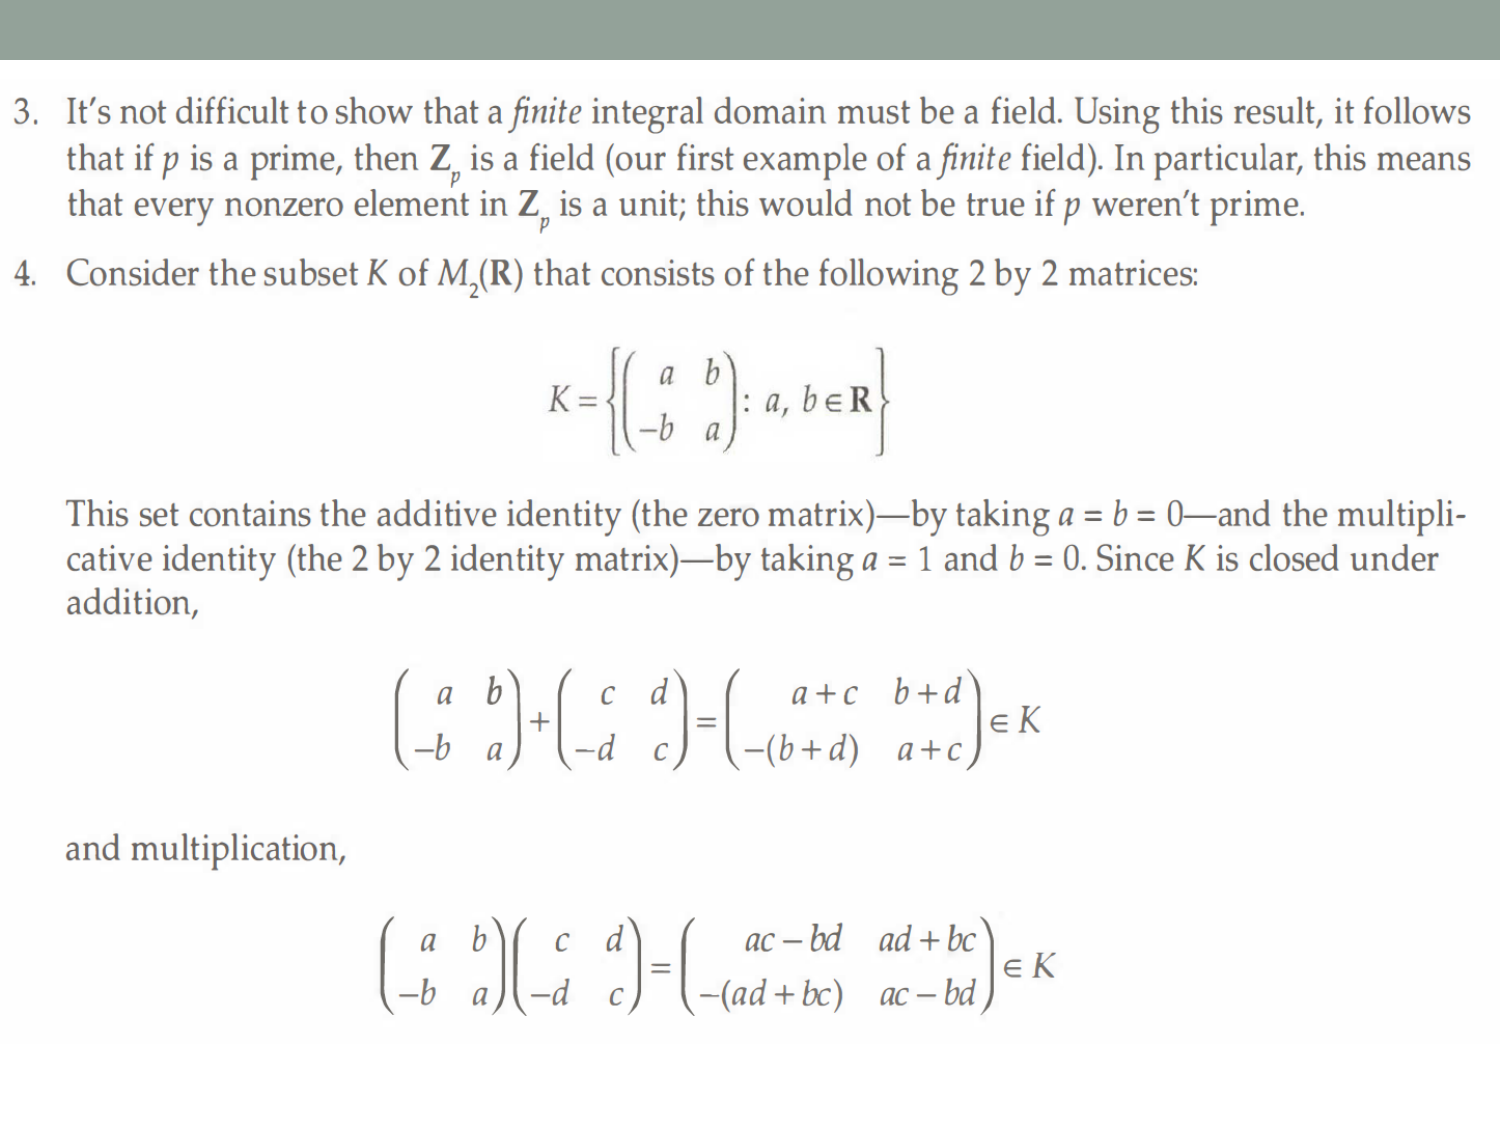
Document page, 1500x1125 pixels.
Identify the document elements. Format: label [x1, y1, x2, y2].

picture [0, 78, 1500, 1045]
